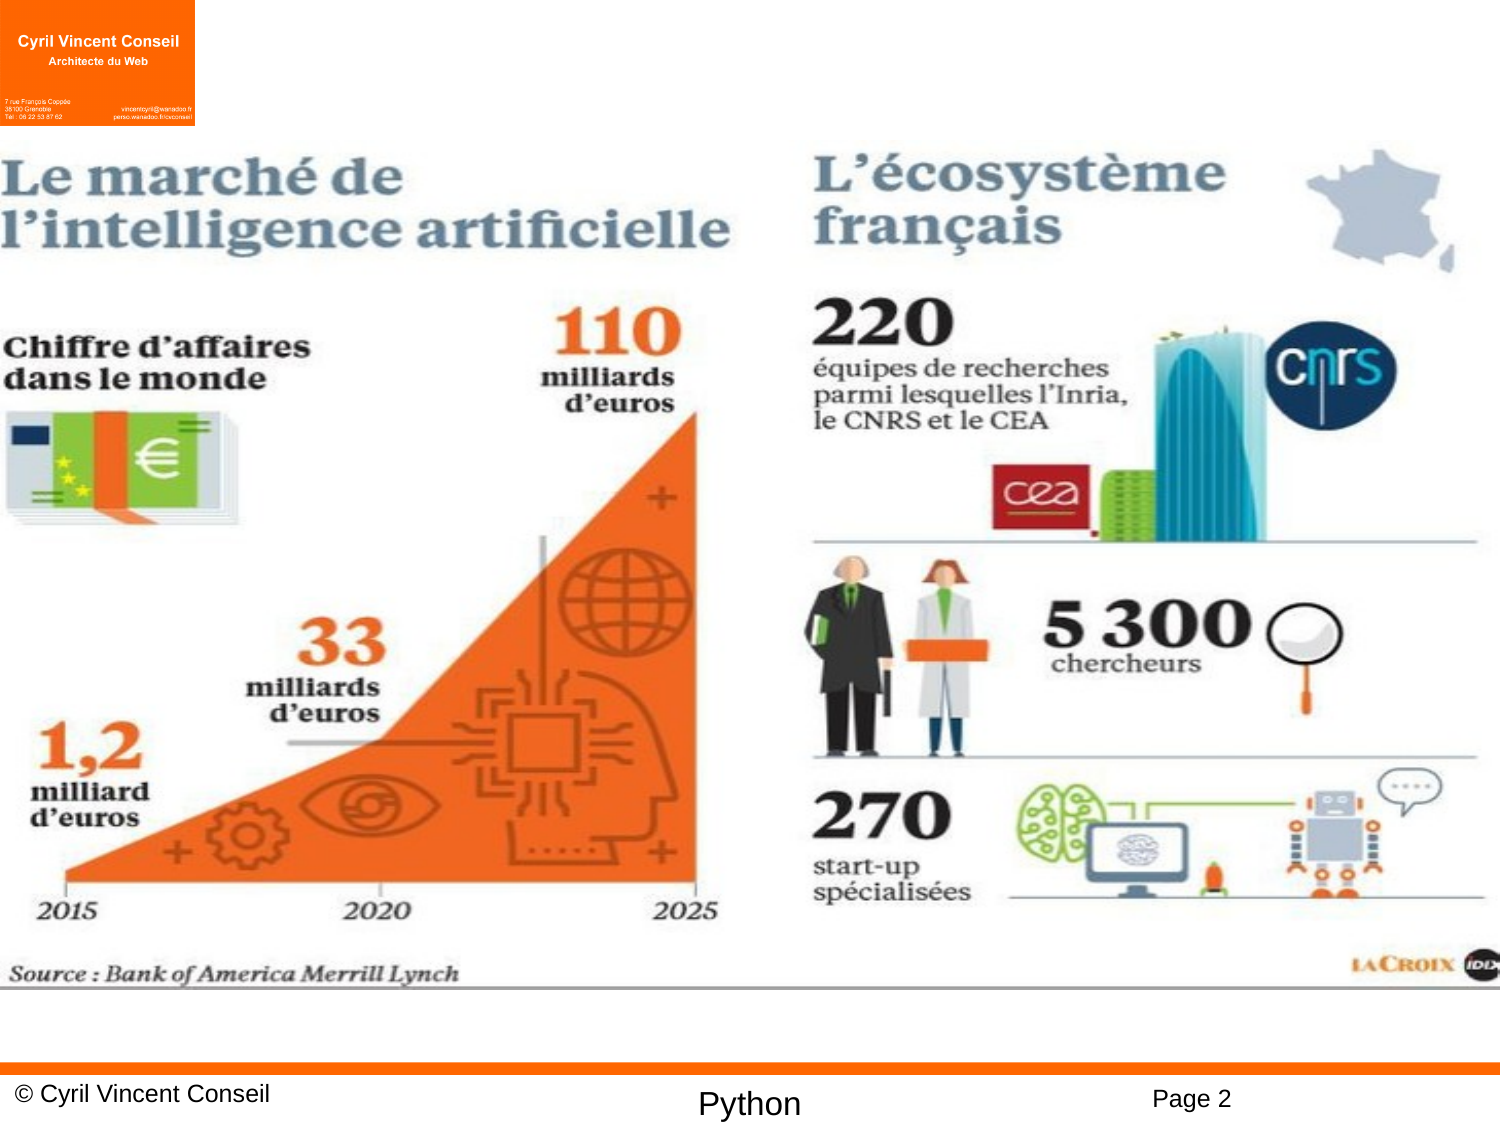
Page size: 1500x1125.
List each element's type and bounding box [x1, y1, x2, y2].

picture [0, 140, 1500, 991]
picture [0, 0, 195, 126]
